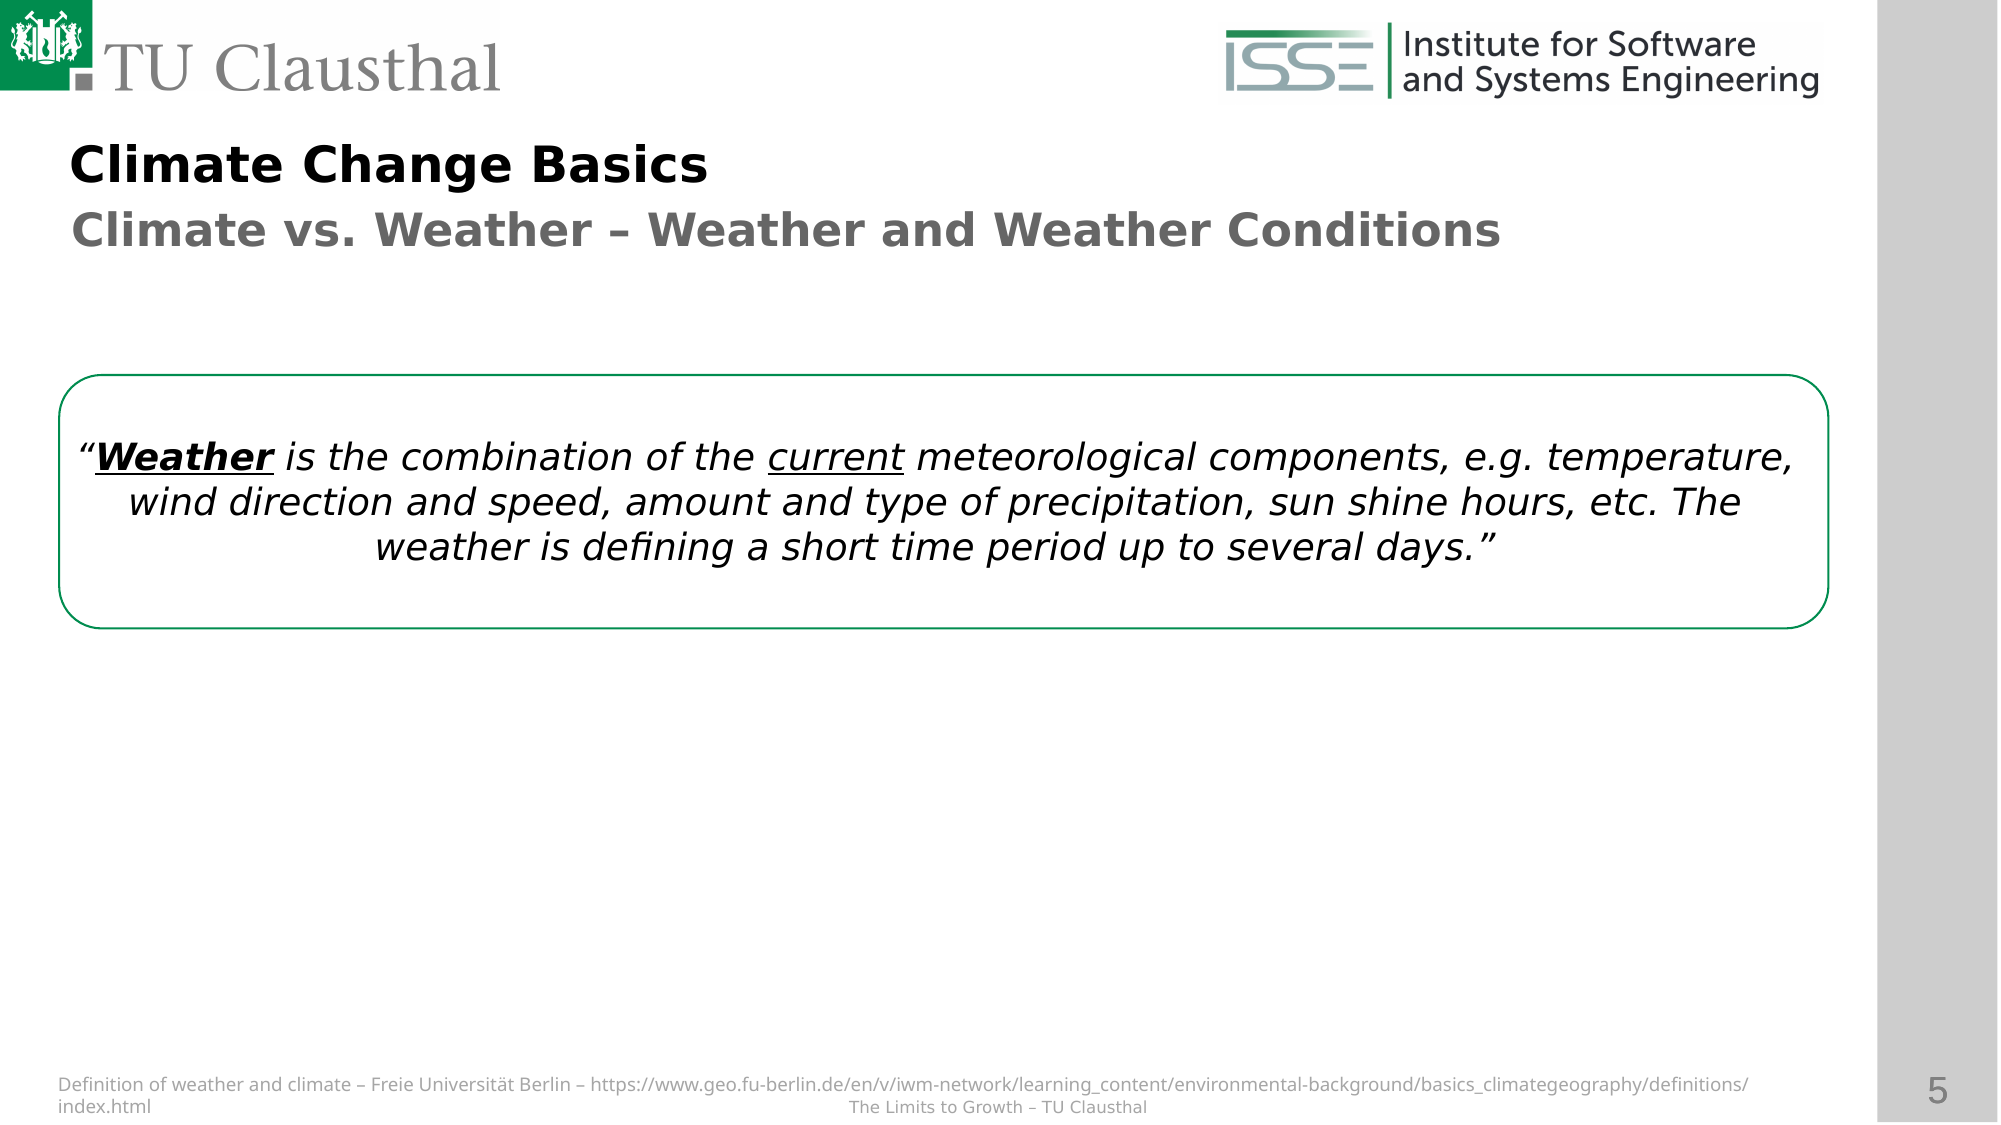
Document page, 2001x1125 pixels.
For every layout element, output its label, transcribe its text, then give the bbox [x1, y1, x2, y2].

text_box Climate vs. Weather – Weather and Weather Conditions [70, 188, 1768, 268]
text_box Climate Change Basics [55, 125, 1817, 206]
picture [0, 0, 500, 91]
picture [1218, 22, 1824, 105]
text_box “Weather is the combination of the current meteorological components, e.g. temperature, wind direction and speed, amount and type of precipitation, sun shine hours, etc. The weather is defining a short time period up to several days.” “Weather condition is the regional weather during a defined time period from one up to several weeks. Weather condition is describing typical weather phenomena, such as a series of thunderstorm in hot summer, foggy month in autumn or other weather conditions which are typical for a specific region and/or season.” [55, 208, 1817, 1033]
text_box Definition of weather and climate – Freie Universität Berlin – https://www.geo.fu-berlin.de/en/v/iwm-network/learning_content/environmental-background/basics_climategeography/definitions/index.html [43, 1064, 1814, 1125]
text_box [58, 373, 1830, 630]
